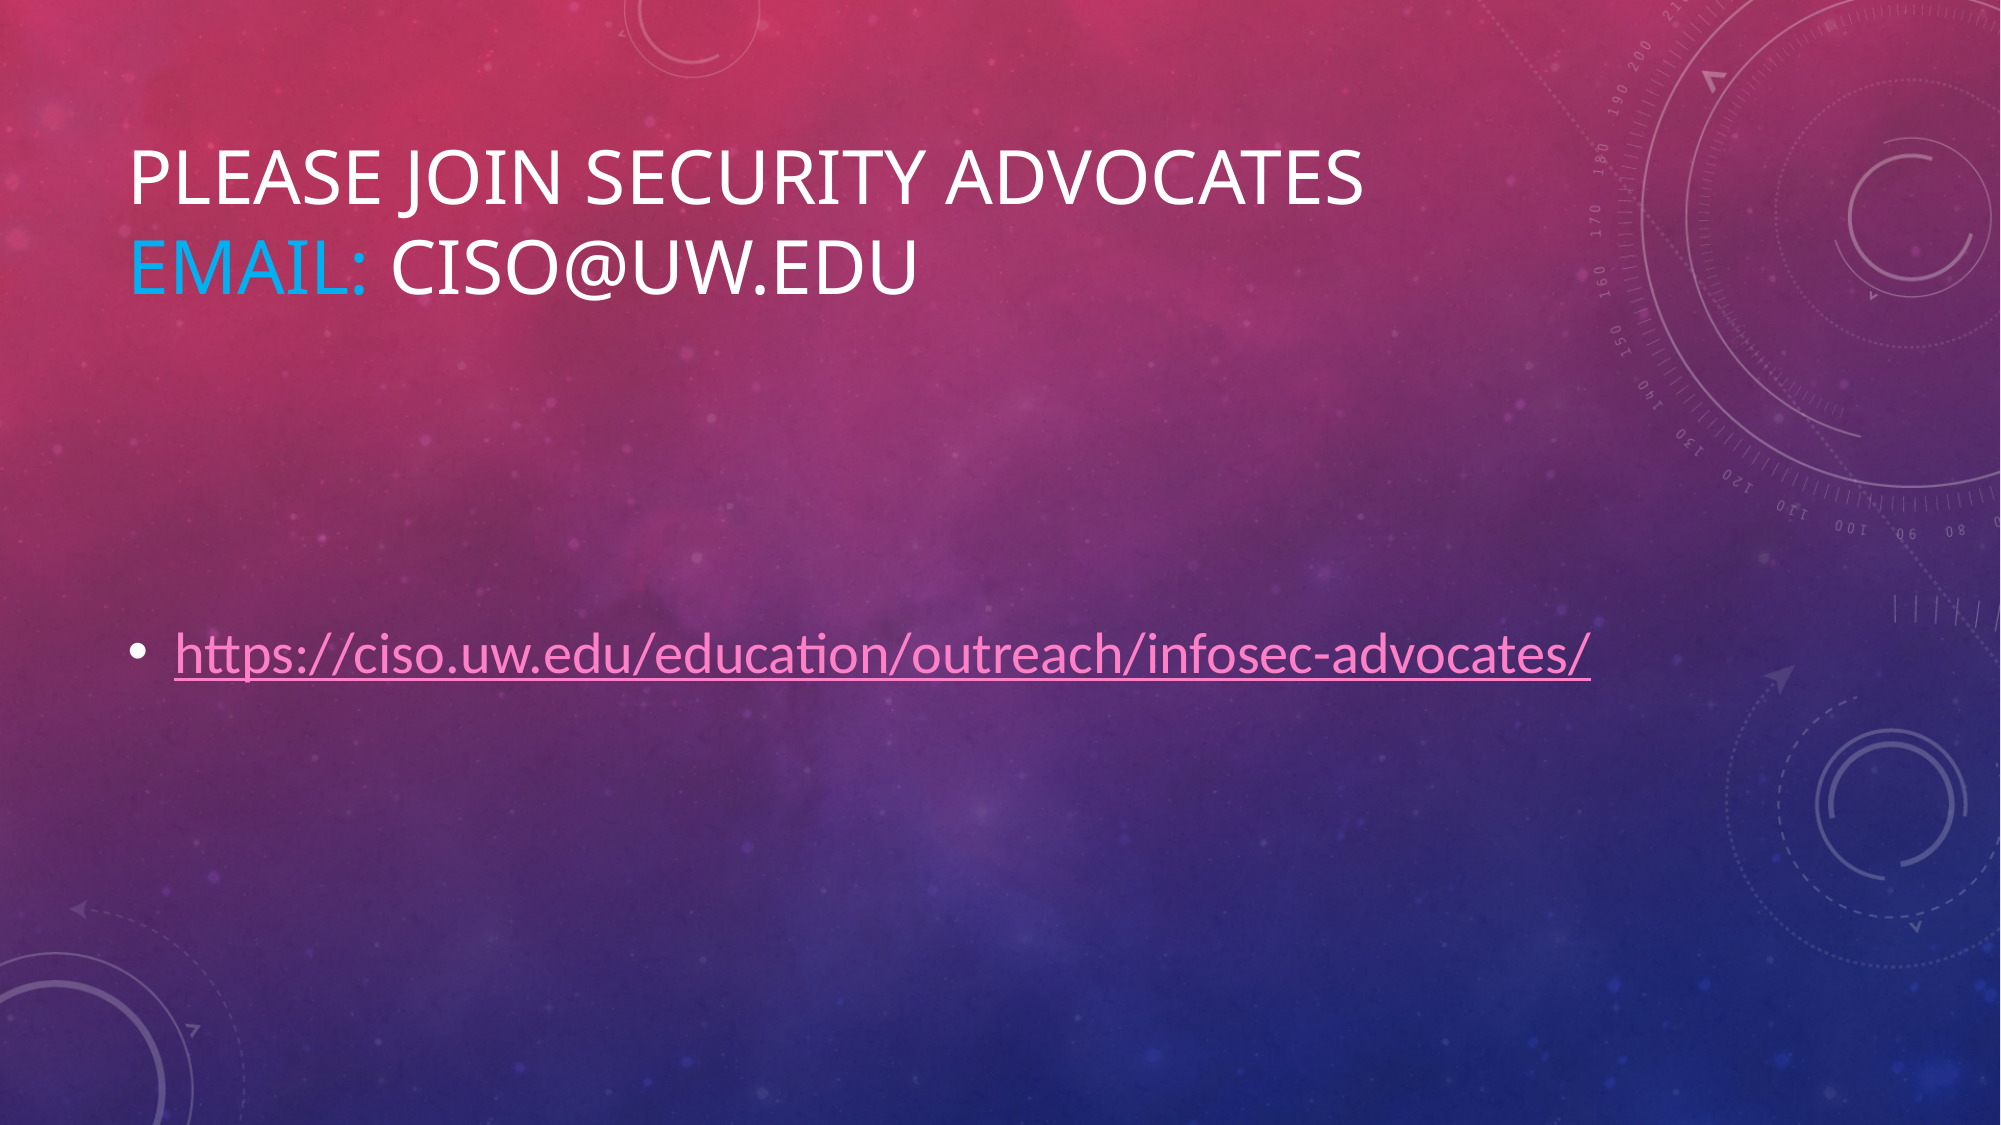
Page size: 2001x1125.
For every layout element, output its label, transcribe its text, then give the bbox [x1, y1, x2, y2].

title Please Join Security Advocates email: ciso@uw.edu [112, 99, 1775, 339]
picture [0, 0, 2001, 1125]
list https://ciso.uw.edu/education/outreach/infosec-advocates/ [112, 351, 1775, 950]
